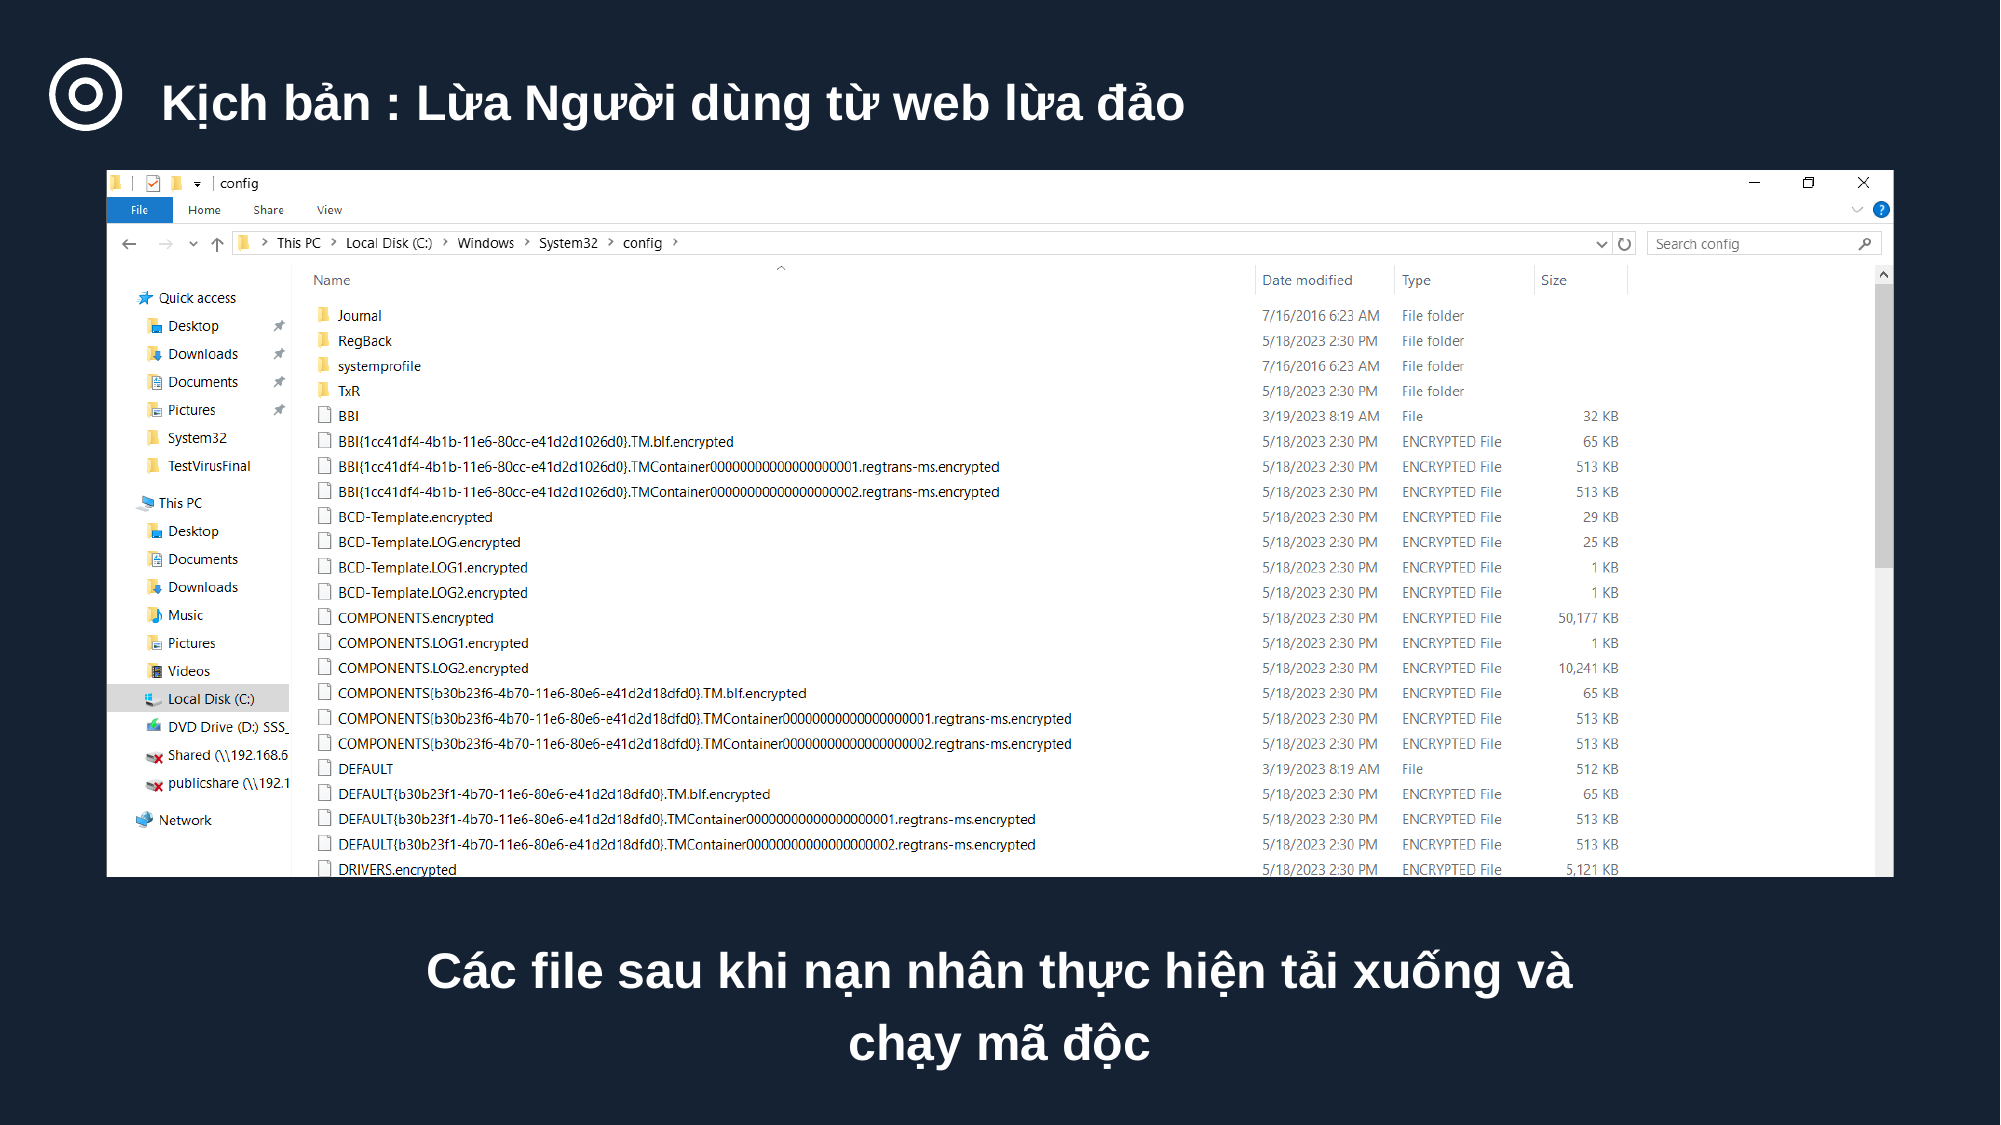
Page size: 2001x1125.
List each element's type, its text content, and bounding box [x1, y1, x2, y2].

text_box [52, 60, 120, 128]
text_box Các file sau khi nạn nhân thực hiện tải xuống và chạy mã độc [365, 919, 1636, 1079]
text_box Kịch bản : Lừa Người dùng từ web lừa đảo [146, 50, 1417, 138]
picture [106, 170, 1894, 877]
